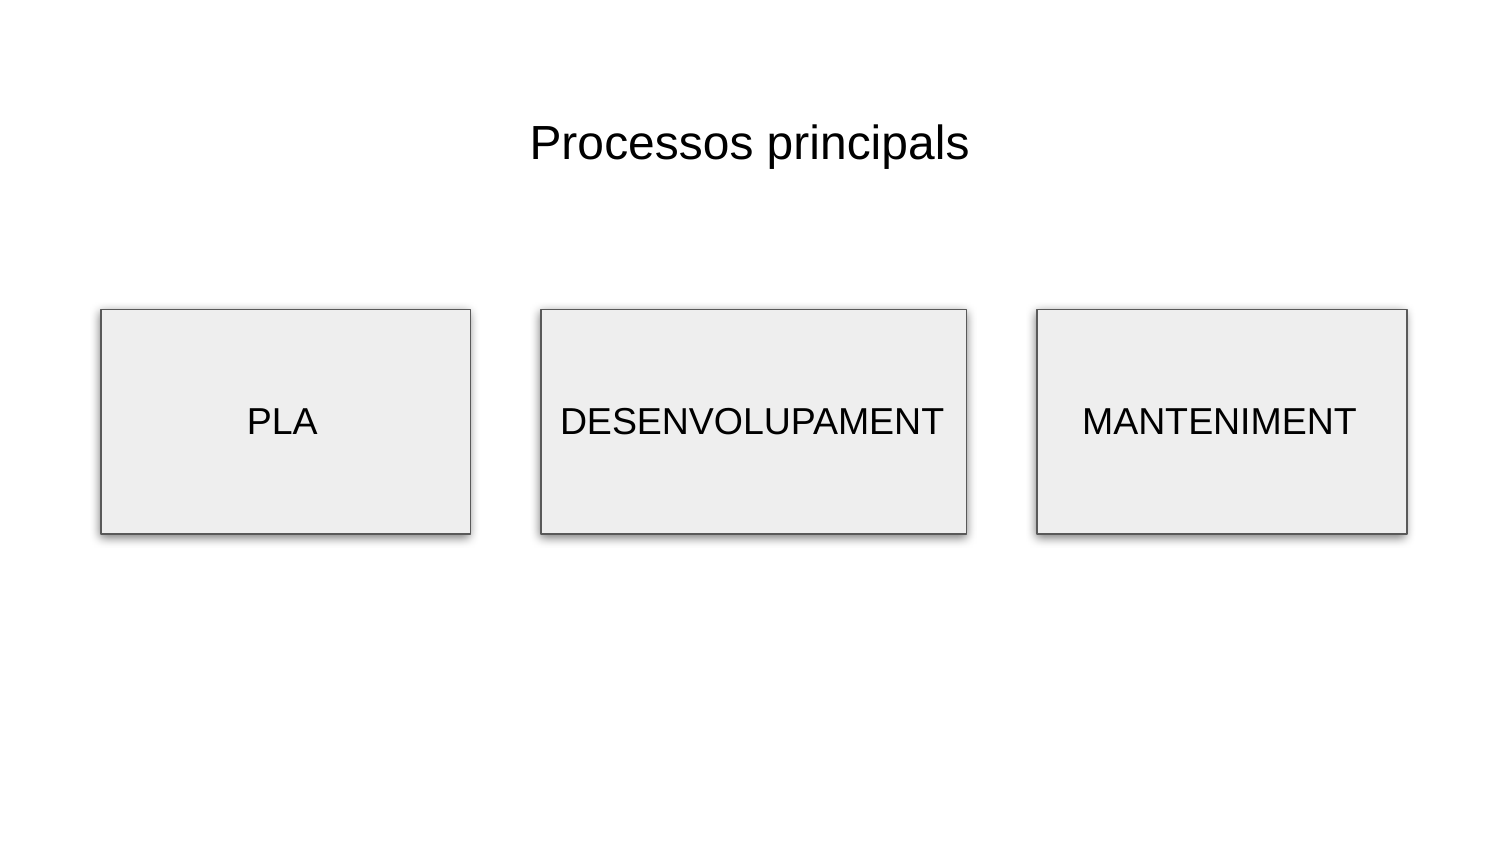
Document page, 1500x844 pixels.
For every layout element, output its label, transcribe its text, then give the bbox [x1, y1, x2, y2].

text_box MANTENIMENT [1067, 382, 1377, 462]
title Processos principals [51, 88, 1449, 183]
text_box DESENVOLUPAMENT [545, 382, 960, 462]
text_box [1037, 309, 1407, 534]
text_box [541, 309, 967, 534]
text_box [101, 309, 471, 534]
text_box PLA [231, 382, 340, 462]
